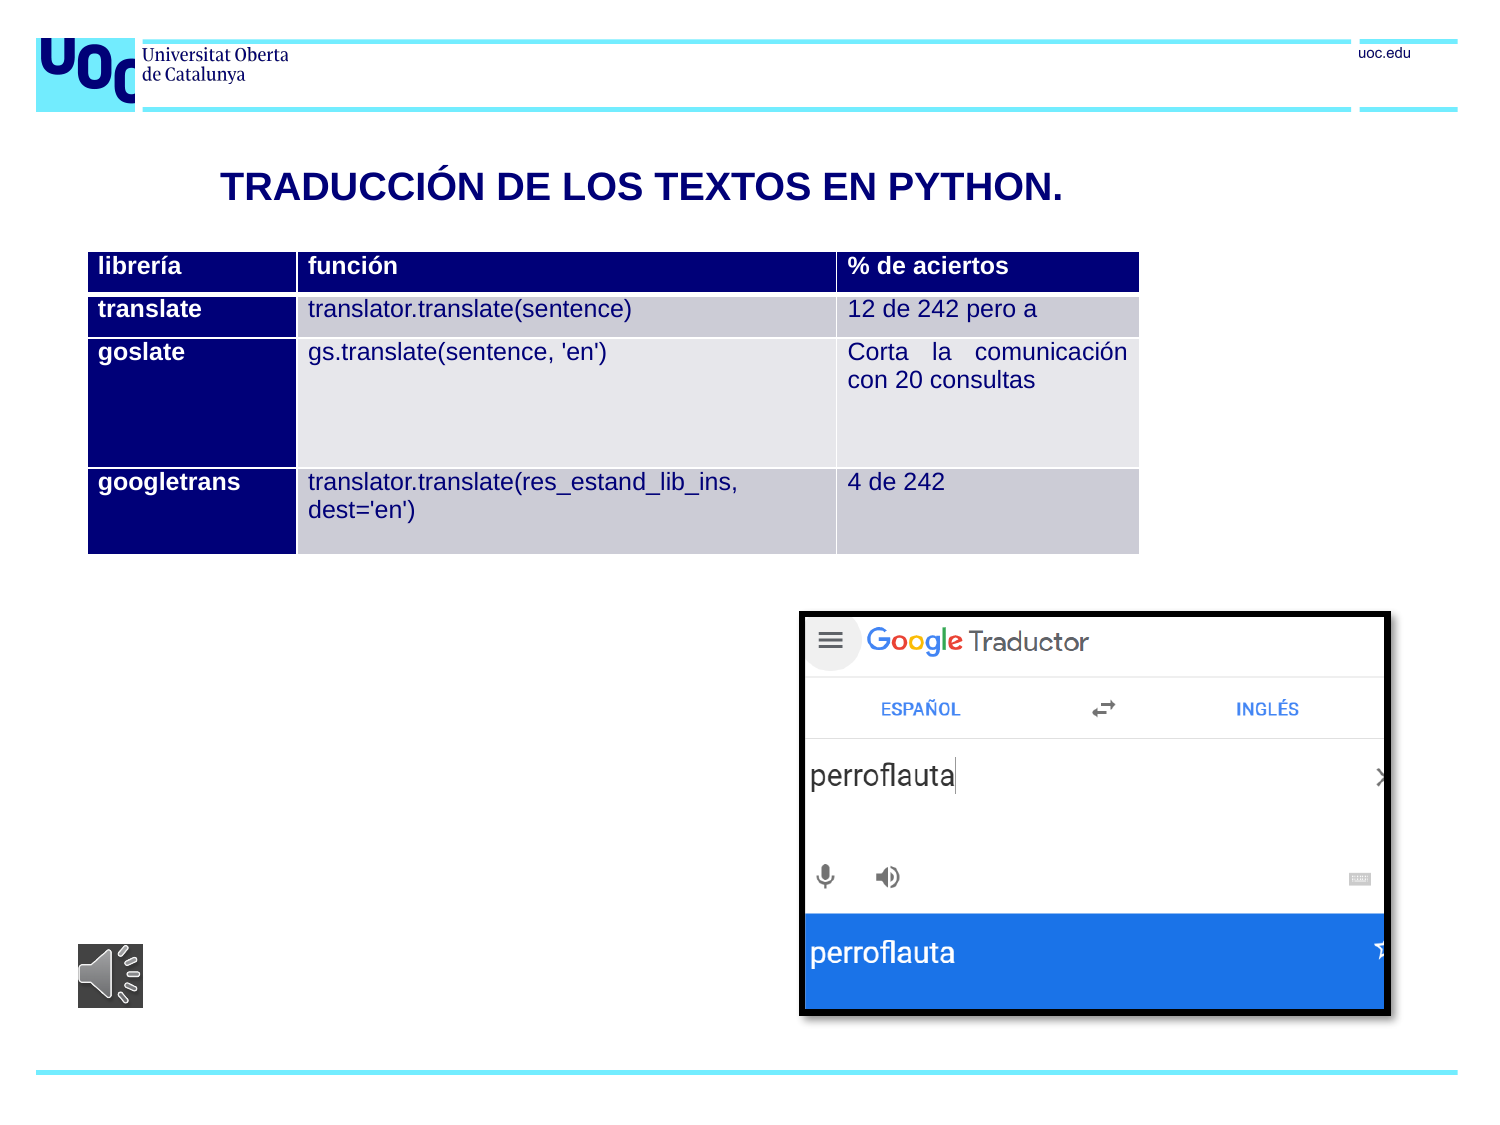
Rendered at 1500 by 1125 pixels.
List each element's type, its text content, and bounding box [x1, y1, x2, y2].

table_cell 4 de 242 [837, 469, 1139, 554]
table_header % de aciertos [837, 252, 1139, 292]
table_cell translator.translate(res_estand_lib_ins, dest='en') [298, 469, 836, 554]
table_header librería [88, 252, 296, 292]
table_cell translate [88, 297, 296, 337]
table_cell 12 de 242 pero a [837, 297, 1139, 337]
picture [804, 617, 1385, 1010]
table_cell translator.translate(sentence) [298, 297, 836, 337]
picture [77, 942, 145, 1010]
picture [1359, 47, 1410, 58]
title TRADUCCIÓN DE LOS TEXTOS EN PYTHON. [205, 145, 1351, 249]
table_cell goslate [88, 339, 296, 467]
table_cell gs.translate(sentence, 'en') [298, 339, 836, 467]
picture [142, 47, 288, 84]
picture [36, 38, 135, 112]
table_header función [298, 252, 836, 292]
table_cell Corta la comunicación con 20 consultas [837, 339, 1139, 467]
table_cell googletrans [88, 469, 296, 554]
